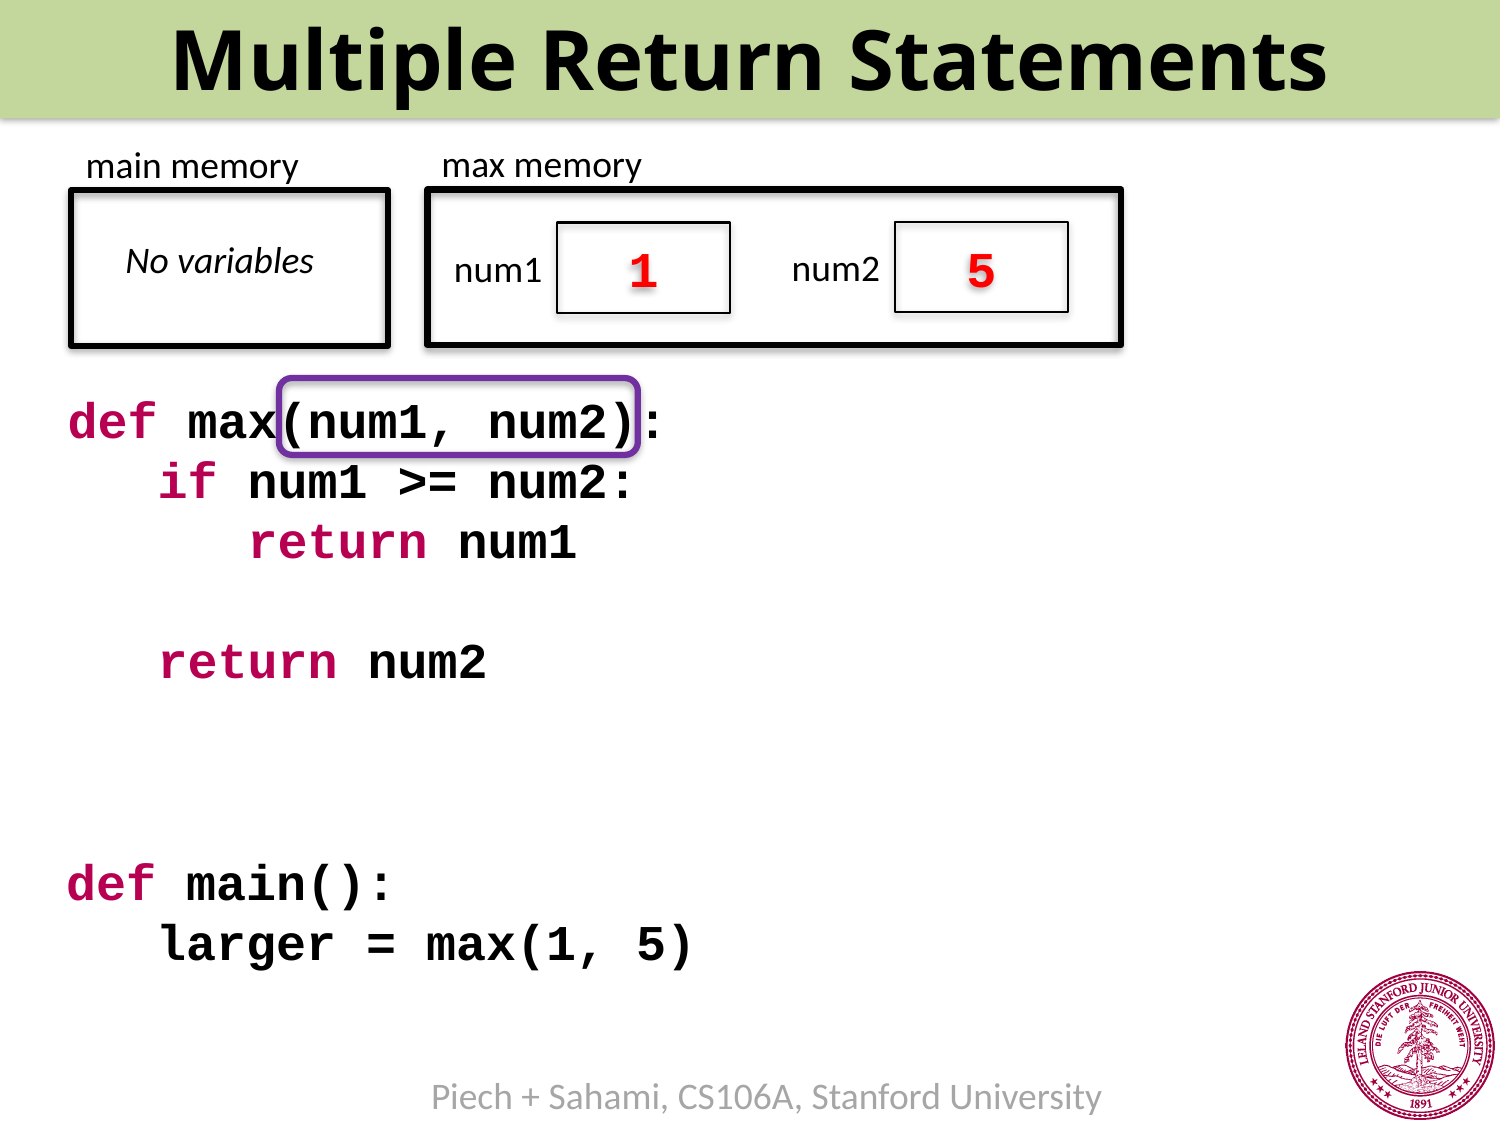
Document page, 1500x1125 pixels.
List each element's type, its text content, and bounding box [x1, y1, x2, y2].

text_box 1 [556, 222, 731, 313]
picture [1345, 971, 1495, 1120]
text_box num2 [776, 236, 889, 297]
text_box No variables [110, 228, 338, 289]
text_box 5 [894, 221, 1068, 313]
list def max(num1, num2): if num1 >= num2: return num1 return num2 [52, 200, 1451, 1030]
text_box main memory [70, 133, 314, 194]
text_box def main(): larger = max(1, 5) [51, 843, 1450, 1035]
text_box Multiple Return Statements [0, 0, 1500, 122]
text_box num1 [439, 237, 551, 297]
text_box [71, 189, 389, 346]
text_box [427, 189, 1122, 346]
text_box max memory [426, 132, 658, 193]
text_box [278, 377, 639, 456]
